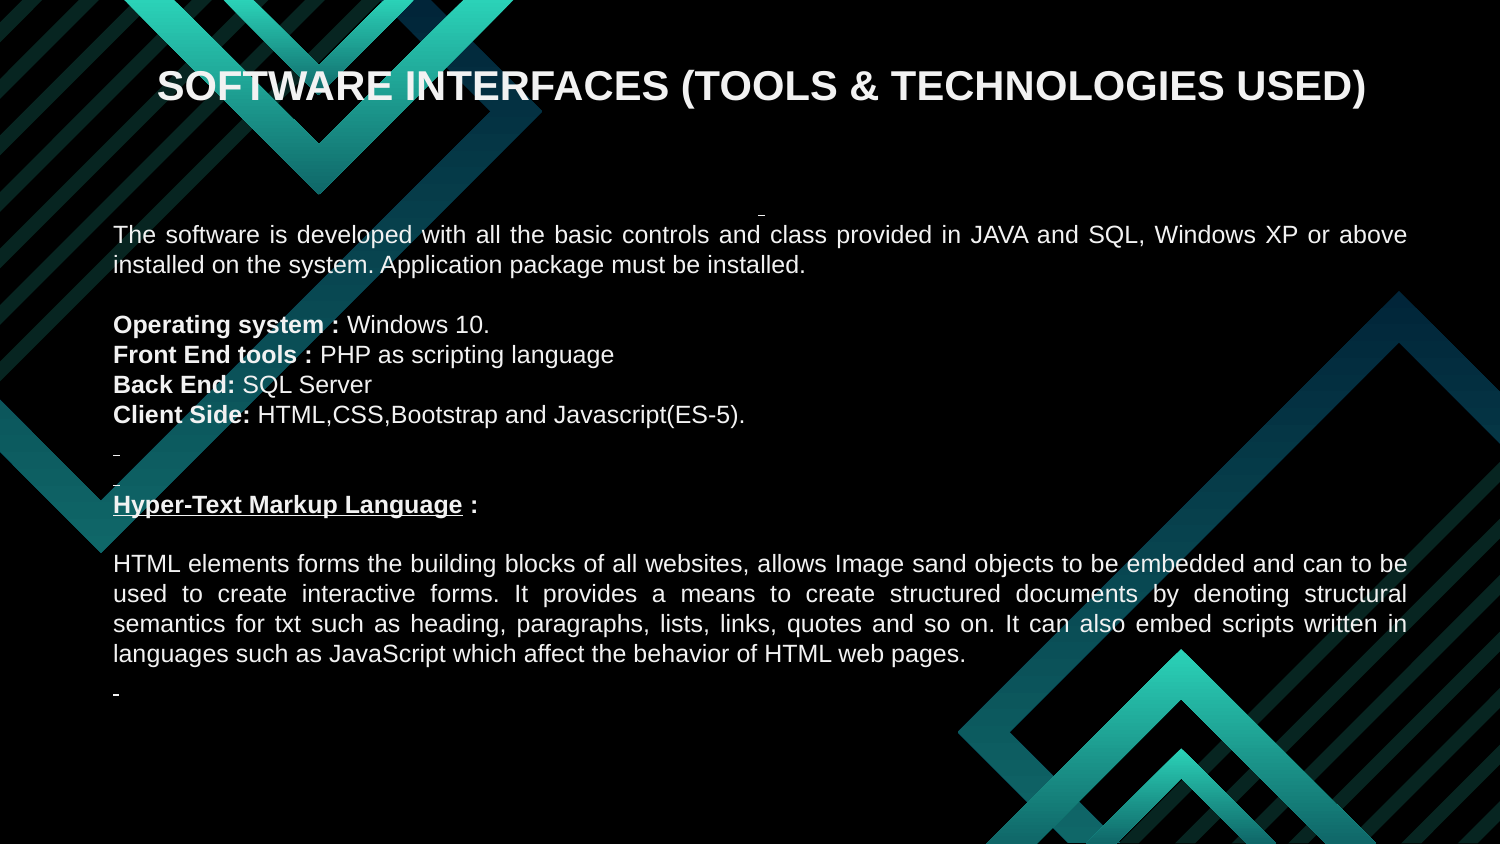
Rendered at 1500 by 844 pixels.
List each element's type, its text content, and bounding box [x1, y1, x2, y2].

text_box SOFTWARE INTERFACES (TOOLS & TECHNOLOGIES USED) The software is developed with all the basic controls and class provided in JAVA and SQL, Windows XP or above installed on the system. Application package must be installed. Operating system : Windows 10. Front End tools : PHP as scripting language Back End: SQL Server Client Side: HTML,CSS,Bootstrap and Javascript(ES-5). Hyper-Text Markup Language : HTML elements forms the building blocks of all websites, allows Image sand objects to be embedded and can to be used to create interactive forms. It provides a means to create structured documents by denoting structural semantics for txt such as heading, paragraphs, lists, links, quotes and so on. It can also embed scripts written in languages such as JavaScript which affect the behavior of HTML web pages. [98, 51, 1426, 706]
